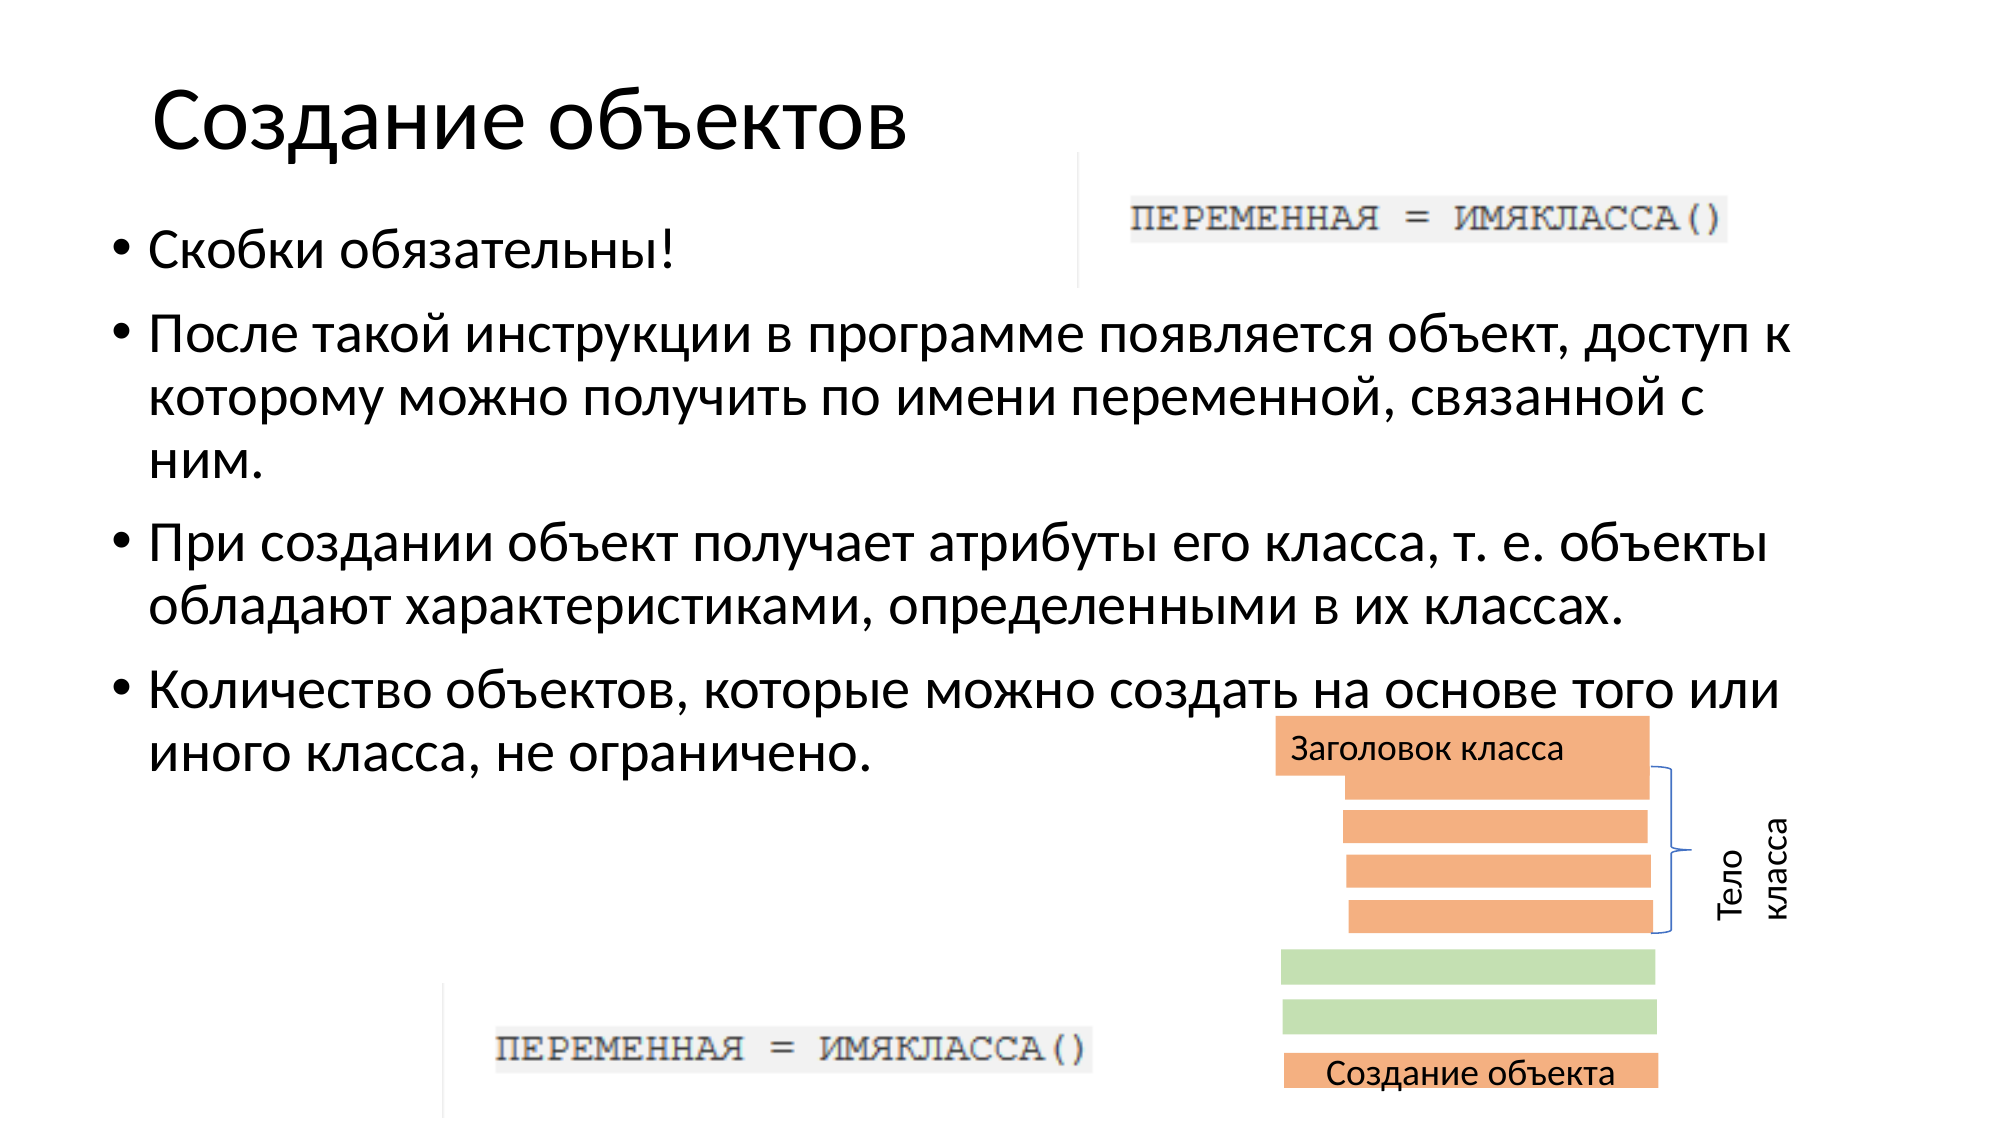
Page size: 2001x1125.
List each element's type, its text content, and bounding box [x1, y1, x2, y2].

picture [442, 982, 1193, 1119]
title Создание объектов [137, 10, 1863, 229]
list Скобки обязательны! После такой инструкции в программе появляется объект, доступ к которому можно получить по имени переменной, связанной с ним. При создании объект получает атрибуты его класса, т. е. объекты обладают характеристиками, определенными в их классах. Количество объектов, которые можно создать на основе того или иного класса, не ограничено. [96, 211, 1847, 925]
picture [1076, 152, 1827, 289]
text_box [1275, 715, 1744, 1089]
